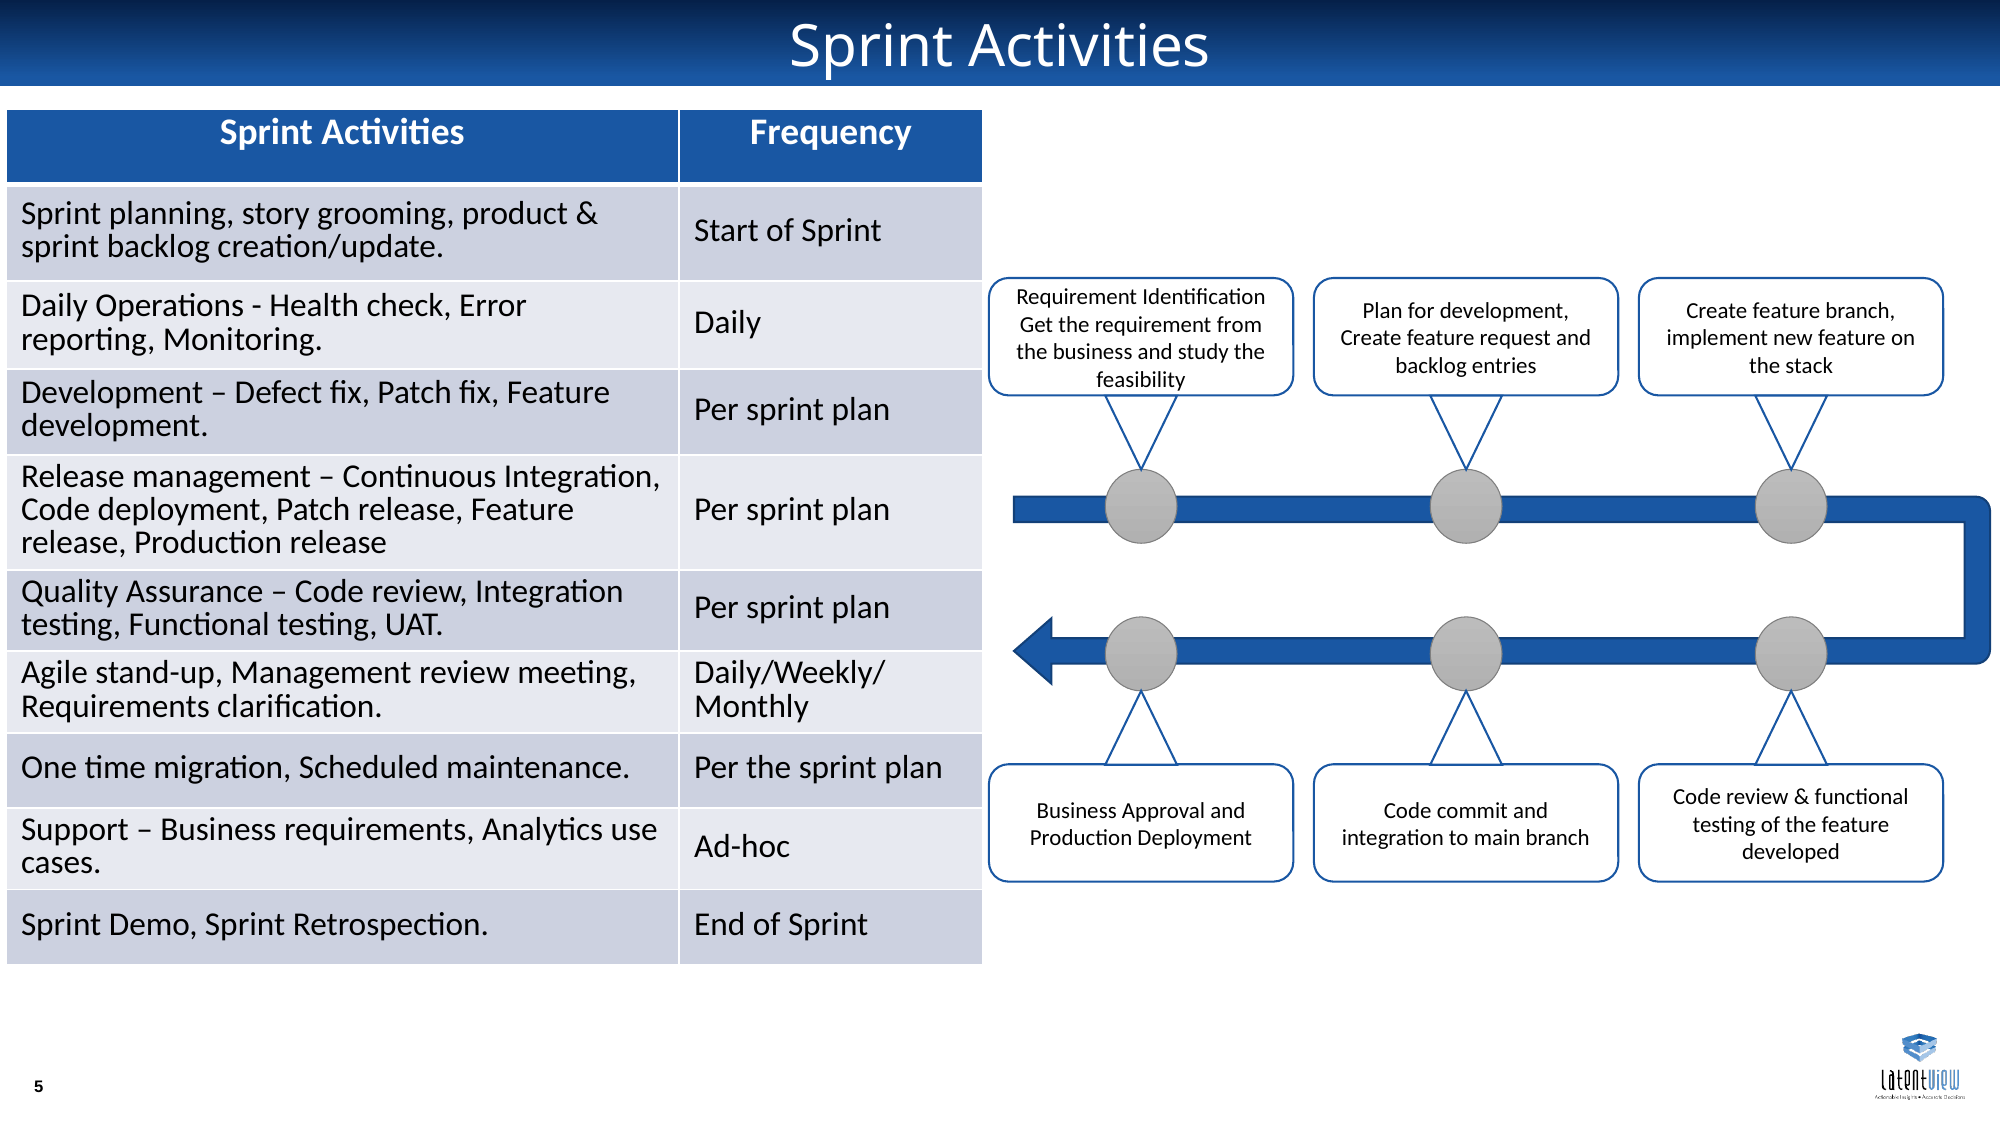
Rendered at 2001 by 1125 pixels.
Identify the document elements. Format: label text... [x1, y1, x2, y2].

text_box [1174, 495, 1433, 524]
text_box [1428, 688, 1504, 766]
text_box Business Approval and Production Deployment [987, 763, 1295, 883]
table_cell Per sprint plan [680, 456, 982, 569]
text_box [1753, 688, 1829, 766]
table_cell Quality Assurance – Code review, Integration testing, Functional testing, UAT. [7, 571, 678, 650]
text_box Create feature branch, implement new feature on the stack [1637, 276, 1945, 397]
text_box [1428, 394, 1504, 472]
text_box [1754, 468, 1828, 544]
table_cell Development – Defect fix, Patch fix, Feature development. [7, 370, 678, 454]
table_cell Per the sprint plan [680, 734, 982, 807]
table_cell End of Sprint [680, 890, 982, 964]
table_cell Daily [680, 282, 982, 368]
table_cell Start of Sprint [680, 187, 982, 280]
table_header Sprint Activities [7, 110, 678, 182]
text_box [1012, 495, 1108, 524]
table_cell One time migration, Scheduled maintenance. [7, 734, 678, 807]
text_box Requirement Identification Get the requirement from the business and study the feasibility [987, 276, 1295, 397]
table_cell Per sprint plan [680, 370, 982, 454]
text_box [1754, 616, 1828, 692]
table_cell Ad-hoc [680, 809, 982, 889]
text_box [1429, 468, 1503, 544]
table_cell Per sprint plan [680, 571, 982, 650]
text_box [1500, 637, 1758, 665]
table_cell Daily/Weekly/Monthly [680, 652, 982, 732]
text_box [1753, 394, 1829, 472]
text_box Code commit and integration to main branch [1312, 763, 1620, 883]
text_box [1104, 616, 1178, 692]
text_box Code review & functional testing of the feature developed [1637, 763, 1945, 883]
text_box [1824, 495, 1992, 665]
table_cell Sprint planning, story grooming, product & sprint backlog creation/update. [7, 187, 678, 280]
slide_number 5 [19, 1070, 58, 1100]
table_cell Sprint Demo, Sprint Retrospection. [7, 890, 678, 964]
text_box [1429, 616, 1503, 692]
text_box Plan for development, Create feature request and backlog entries [1312, 276, 1620, 397]
text_box [1175, 637, 1433, 665]
title Sprint Activities [0, 0, 2000, 87]
table_cell Agile stand-up, Management review meeting, Requirements clarification. [7, 652, 678, 732]
text_box [1103, 688, 1179, 766]
table_cell Release management – Continuous Integration, Code deployment, Patch release, Feature release, Production release [7, 456, 678, 569]
table_header Frequency [680, 110, 982, 182]
text_box [1499, 495, 1758, 524]
text_box [1012, 616, 1108, 686]
table_cell Support – Business requirements, Analytics use cases. [7, 809, 678, 889]
table_cell Daily Operations - Health check, Error reporting, Monitoring. [7, 282, 678, 368]
picture [1860, 1024, 1980, 1109]
text_box [1104, 468, 1178, 544]
text_box [1103, 394, 1179, 472]
